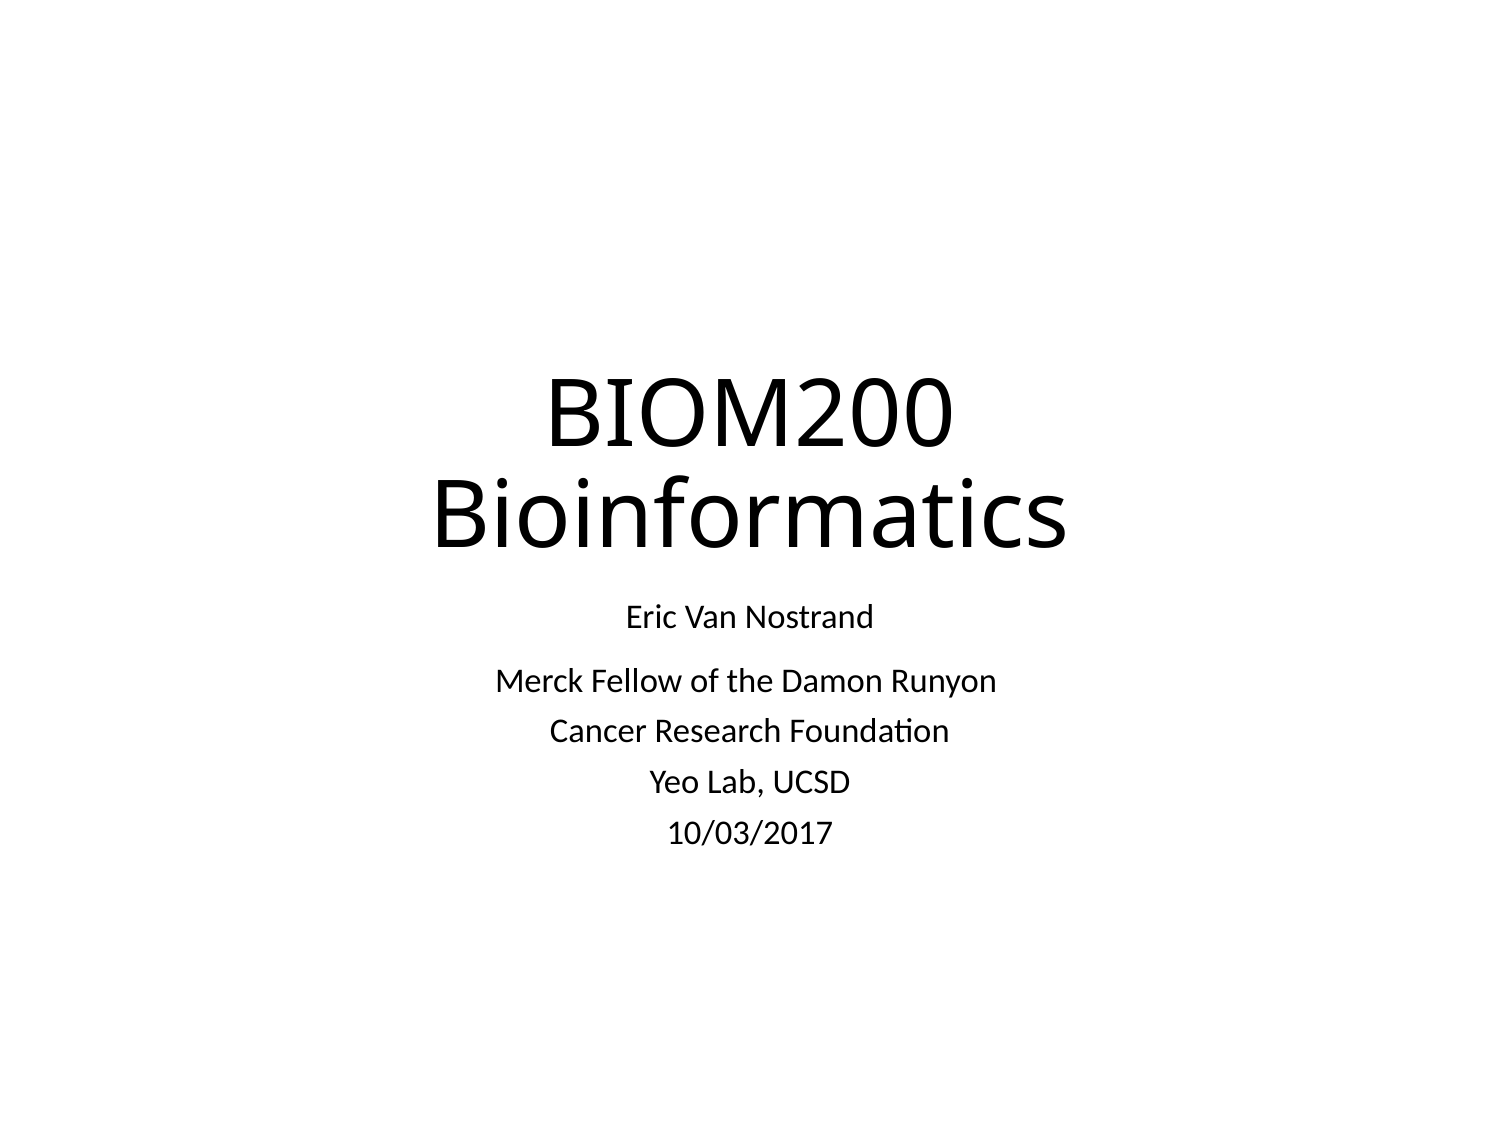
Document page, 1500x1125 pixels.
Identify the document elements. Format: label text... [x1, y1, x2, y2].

subtitle Eric Van Nostrand Merck Fellow of the Damon Runyon Cancer Research Foundation Yeo Lab, UCSD 10/03/2017 [187, 590, 1313, 863]
title BIOM200 Bioinformatics [187, 184, 1313, 576]
